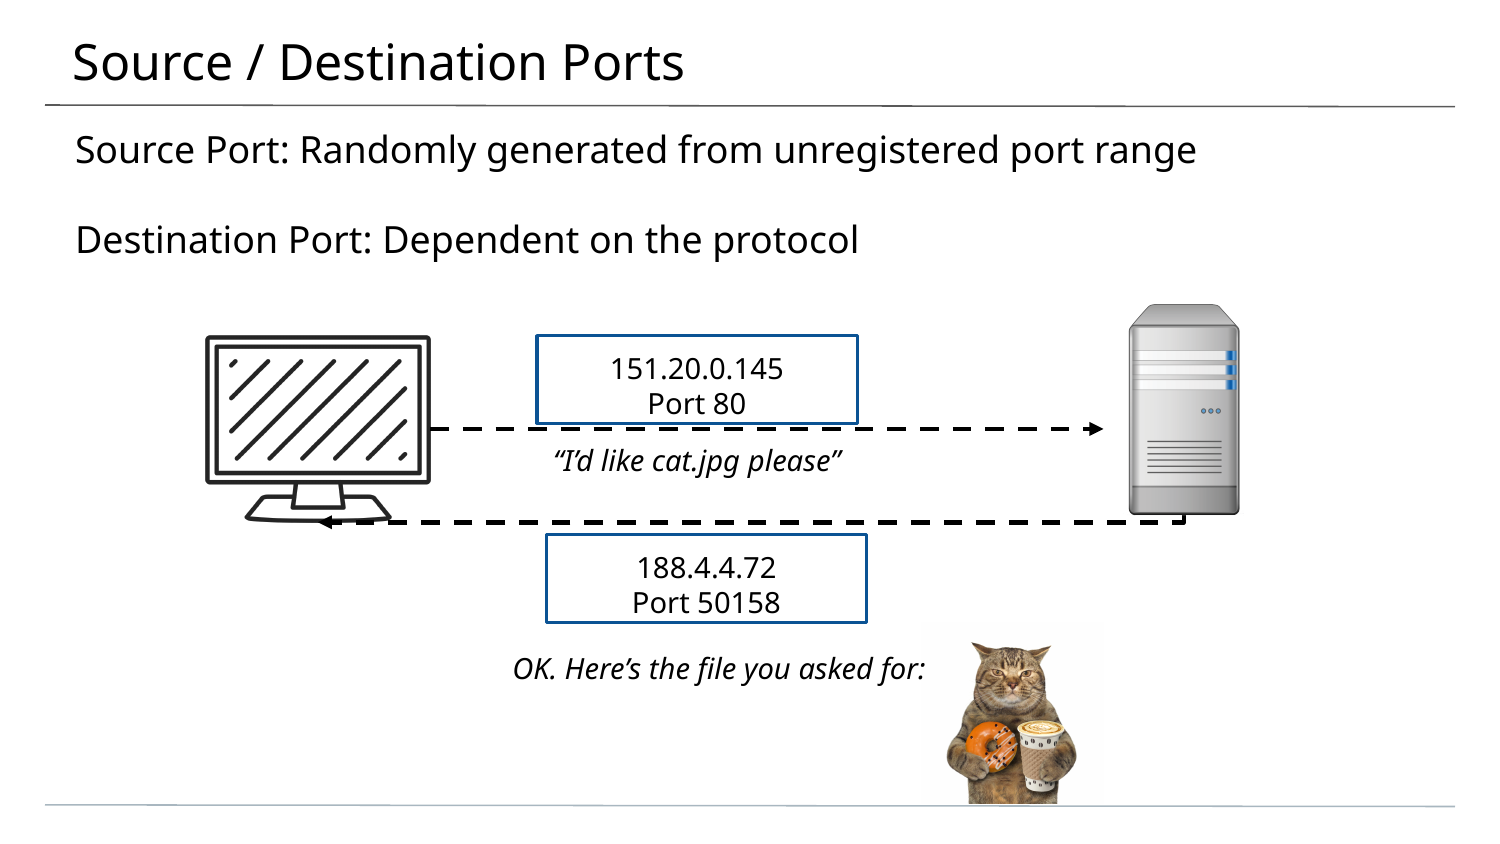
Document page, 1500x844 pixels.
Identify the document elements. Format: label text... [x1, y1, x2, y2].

text_box 188.4.4.72 Port 50158 [546, 534, 742, 623]
title Source / Destination Ports [0, 0, 1500, 88]
subtitle Source Port: Randomly generated from unregistered port range Destination Port: Dependent on the protocol [0, 110, 742, 171]
picture [205, 335, 431, 523]
text_box OK. Here’s the file you asked for: [481, 634, 742, 703]
text_box OK. Here’s the file you asked for: [760, 634, 916, 703]
text_box “I’d like cat.jpg please” [537, 437, 742, 495]
text_box 151.20.0.145 Port 80 [537, 335, 742, 424]
text_box 188.4.4.72 Port 50158 [760, 534, 867, 623]
picture [1123, 304, 1245, 516]
picture [921, 622, 1104, 804]
subtitle Source Port: Randomly generated from unregistered port range Destination Port: Dependent on the protocol [760, 110, 1500, 171]
text_box 151.20.0.145 Port 80 [760, 335, 858, 424]
text_box “I’d like cat.jpg please” [760, 437, 858, 495]
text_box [747, 85, 755, 844]
